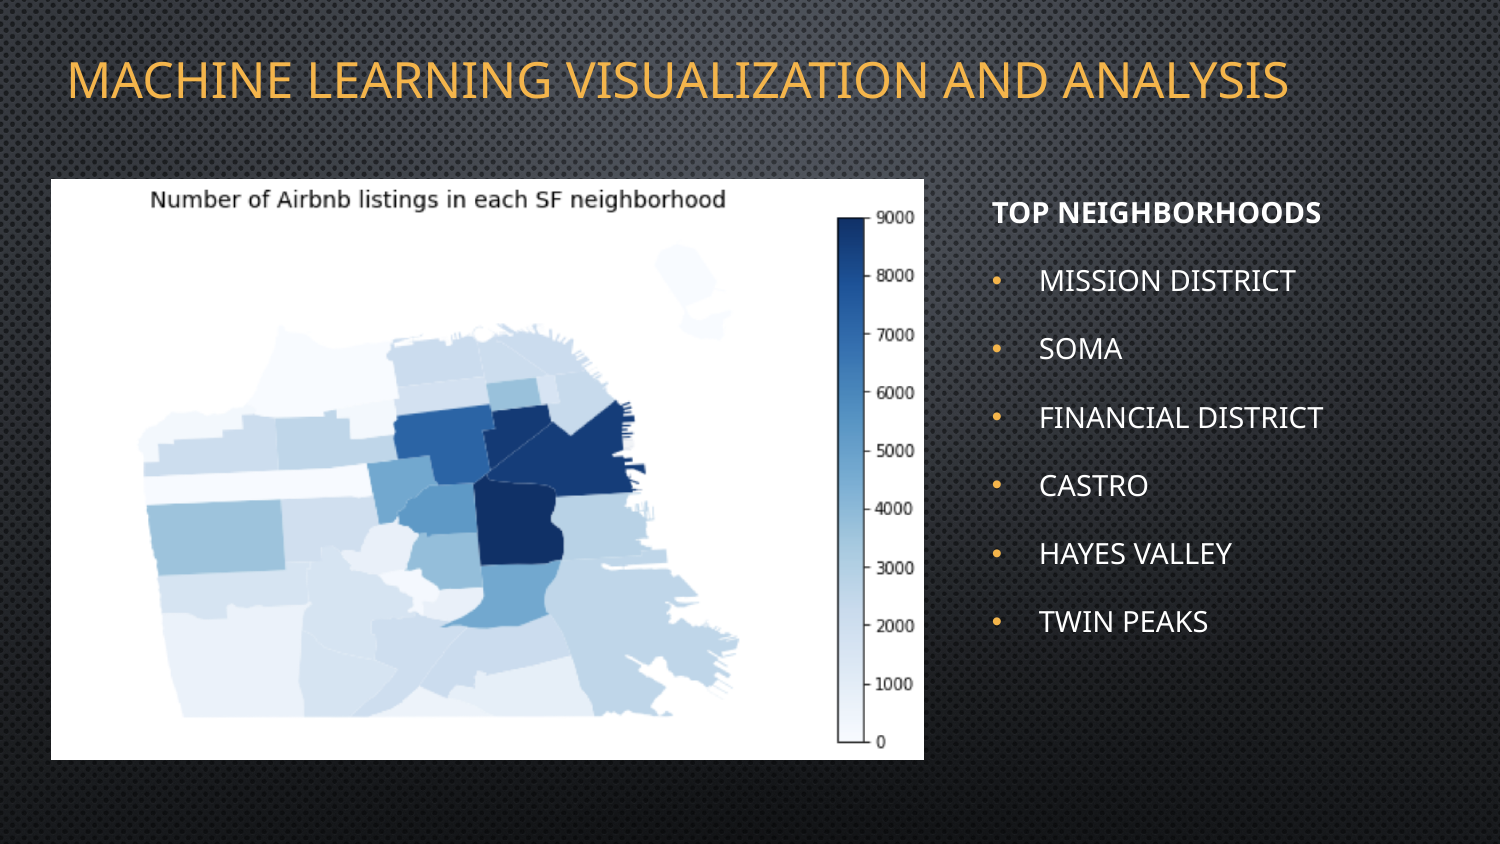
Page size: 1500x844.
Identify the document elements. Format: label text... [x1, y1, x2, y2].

title Machine Learning Visualization and Analysis [51, 33, 1449, 127]
picture [50, 178, 924, 760]
list Top Neighborhoods Mission District SOMA Financial District Castro Hayes Valley Twin Peaks [976, 179, 1467, 760]
